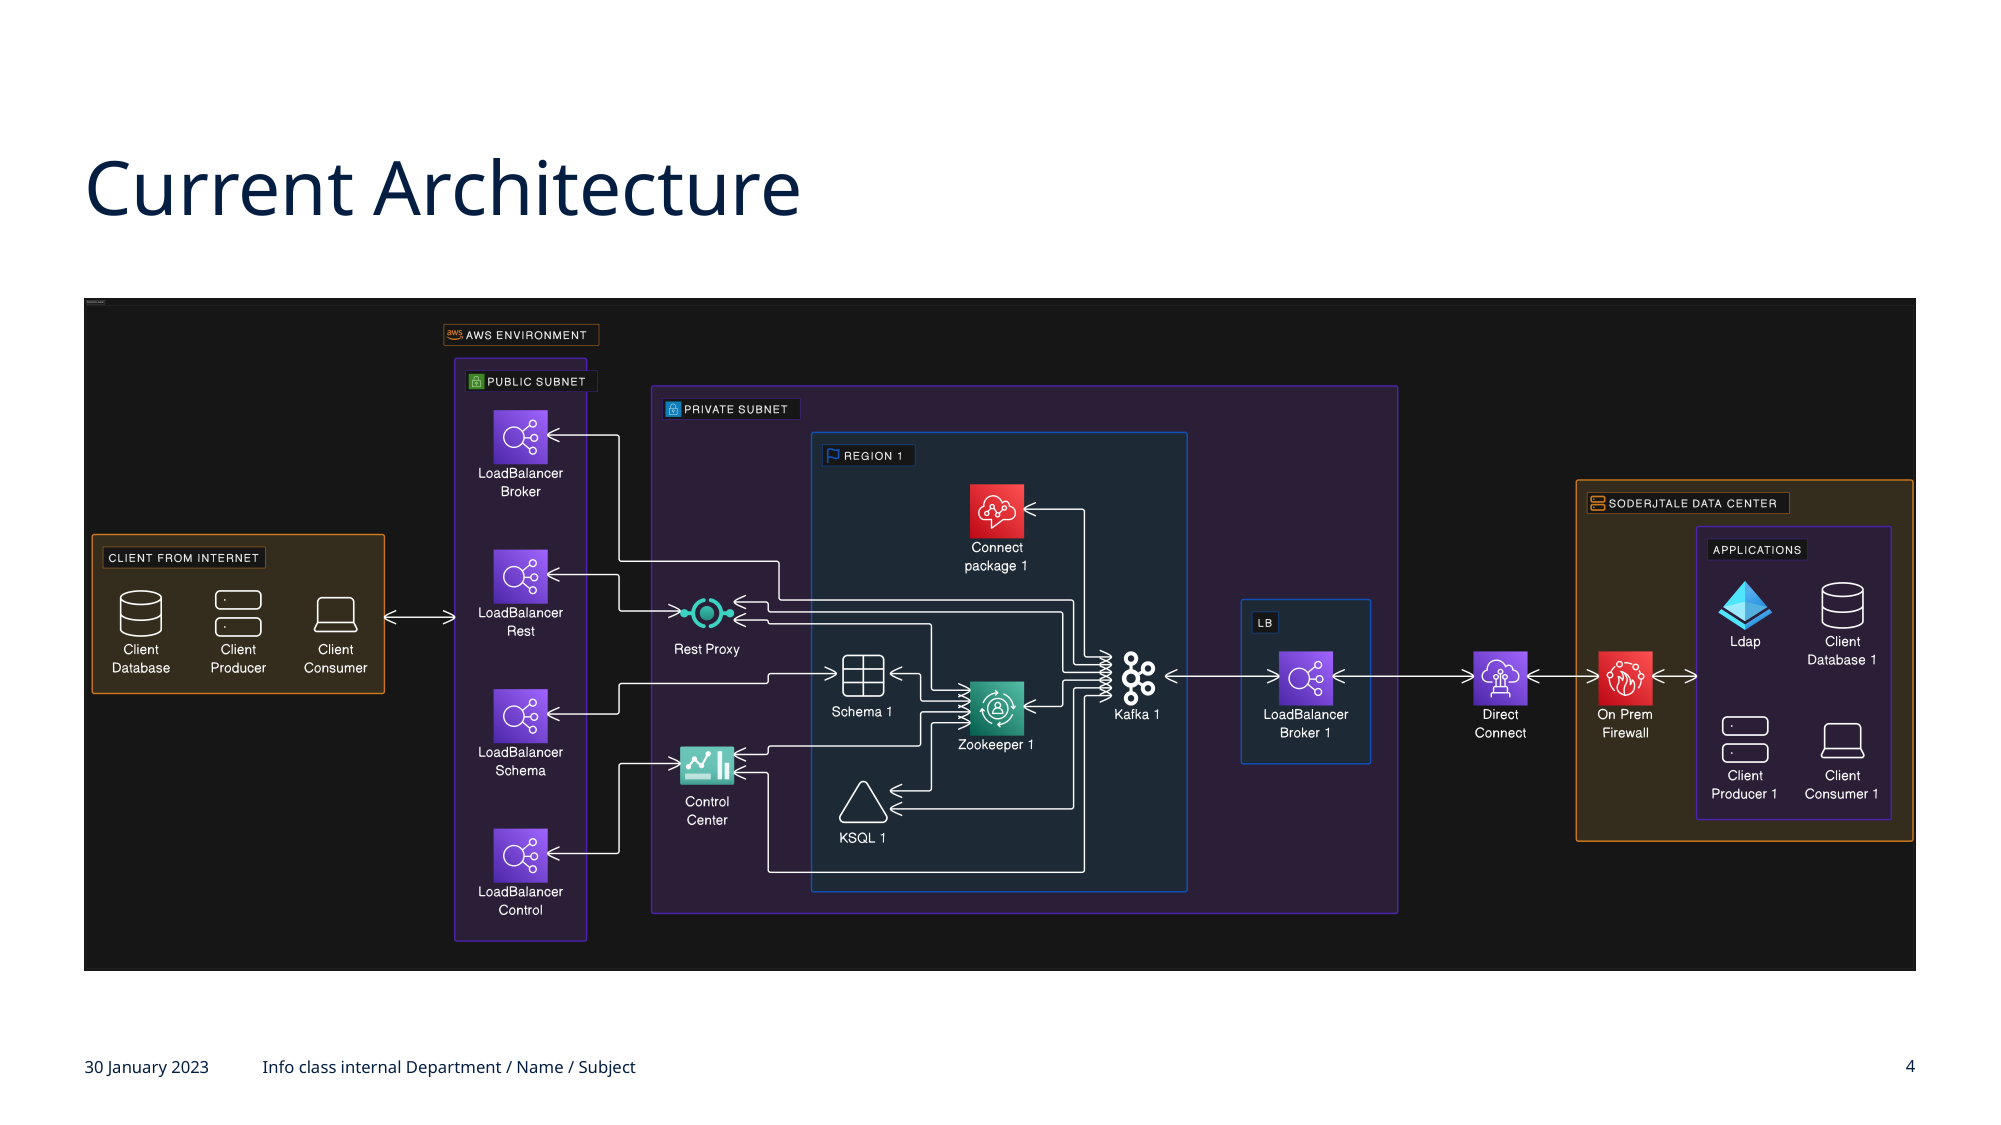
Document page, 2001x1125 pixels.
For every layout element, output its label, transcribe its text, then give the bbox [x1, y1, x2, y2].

footer Info class internal Department / Name / Subject [262, 1049, 1345, 1085]
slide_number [84, 1049, 256, 1085]
slide_number 4 [1832, 1049, 1916, 1085]
picture [84, 298, 1916, 972]
title Current Architecture [84, 59, 1822, 232]
